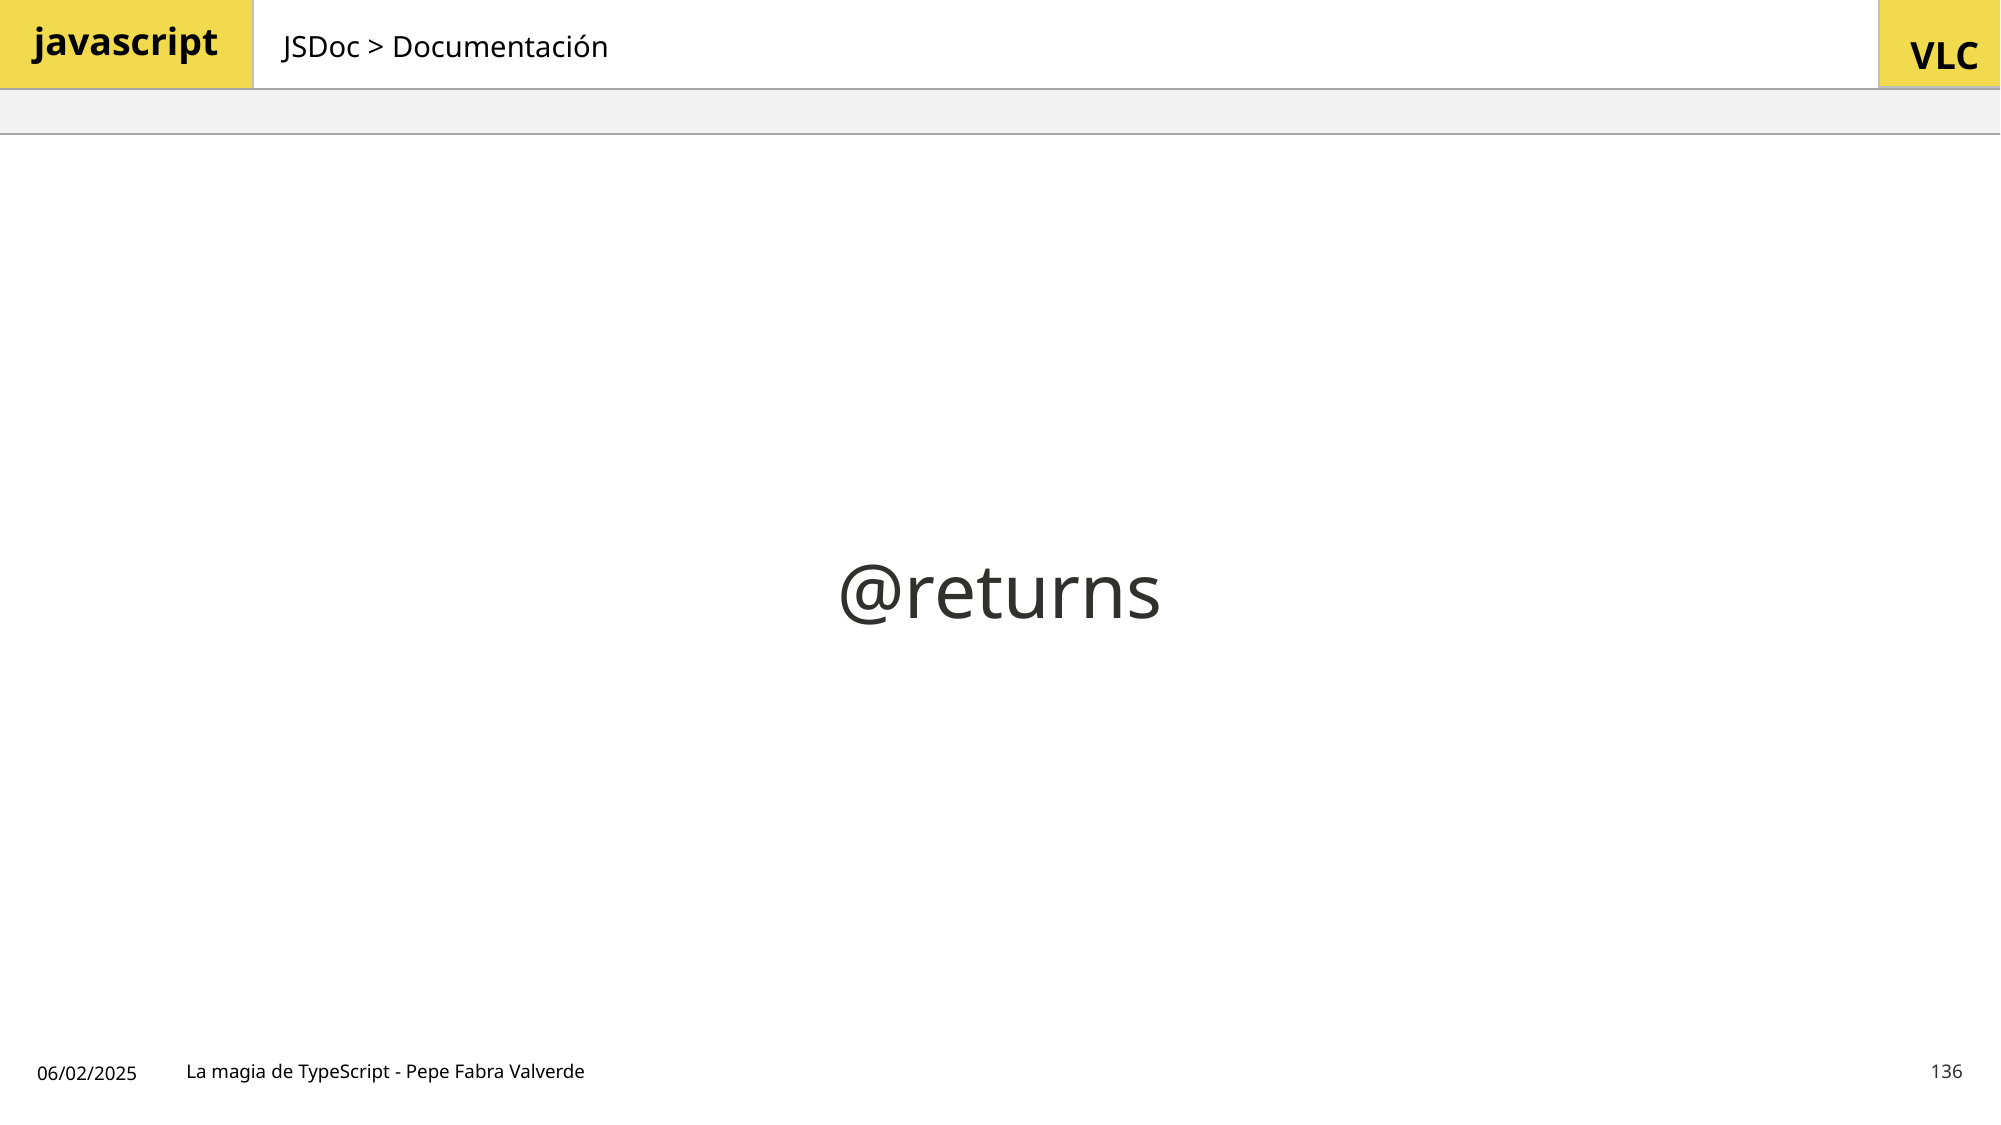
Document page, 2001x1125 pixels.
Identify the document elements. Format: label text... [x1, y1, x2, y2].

text_box JSDoc > Documentación [268, 21, 625, 71]
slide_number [22, 1042, 166, 1103]
footer La magia de TypeScript - Pepe Fabra Valverde [171, 1042, 847, 1103]
slide_number 136 [1527, 1042, 1978, 1103]
title @returns [137, 163, 1863, 1014]
